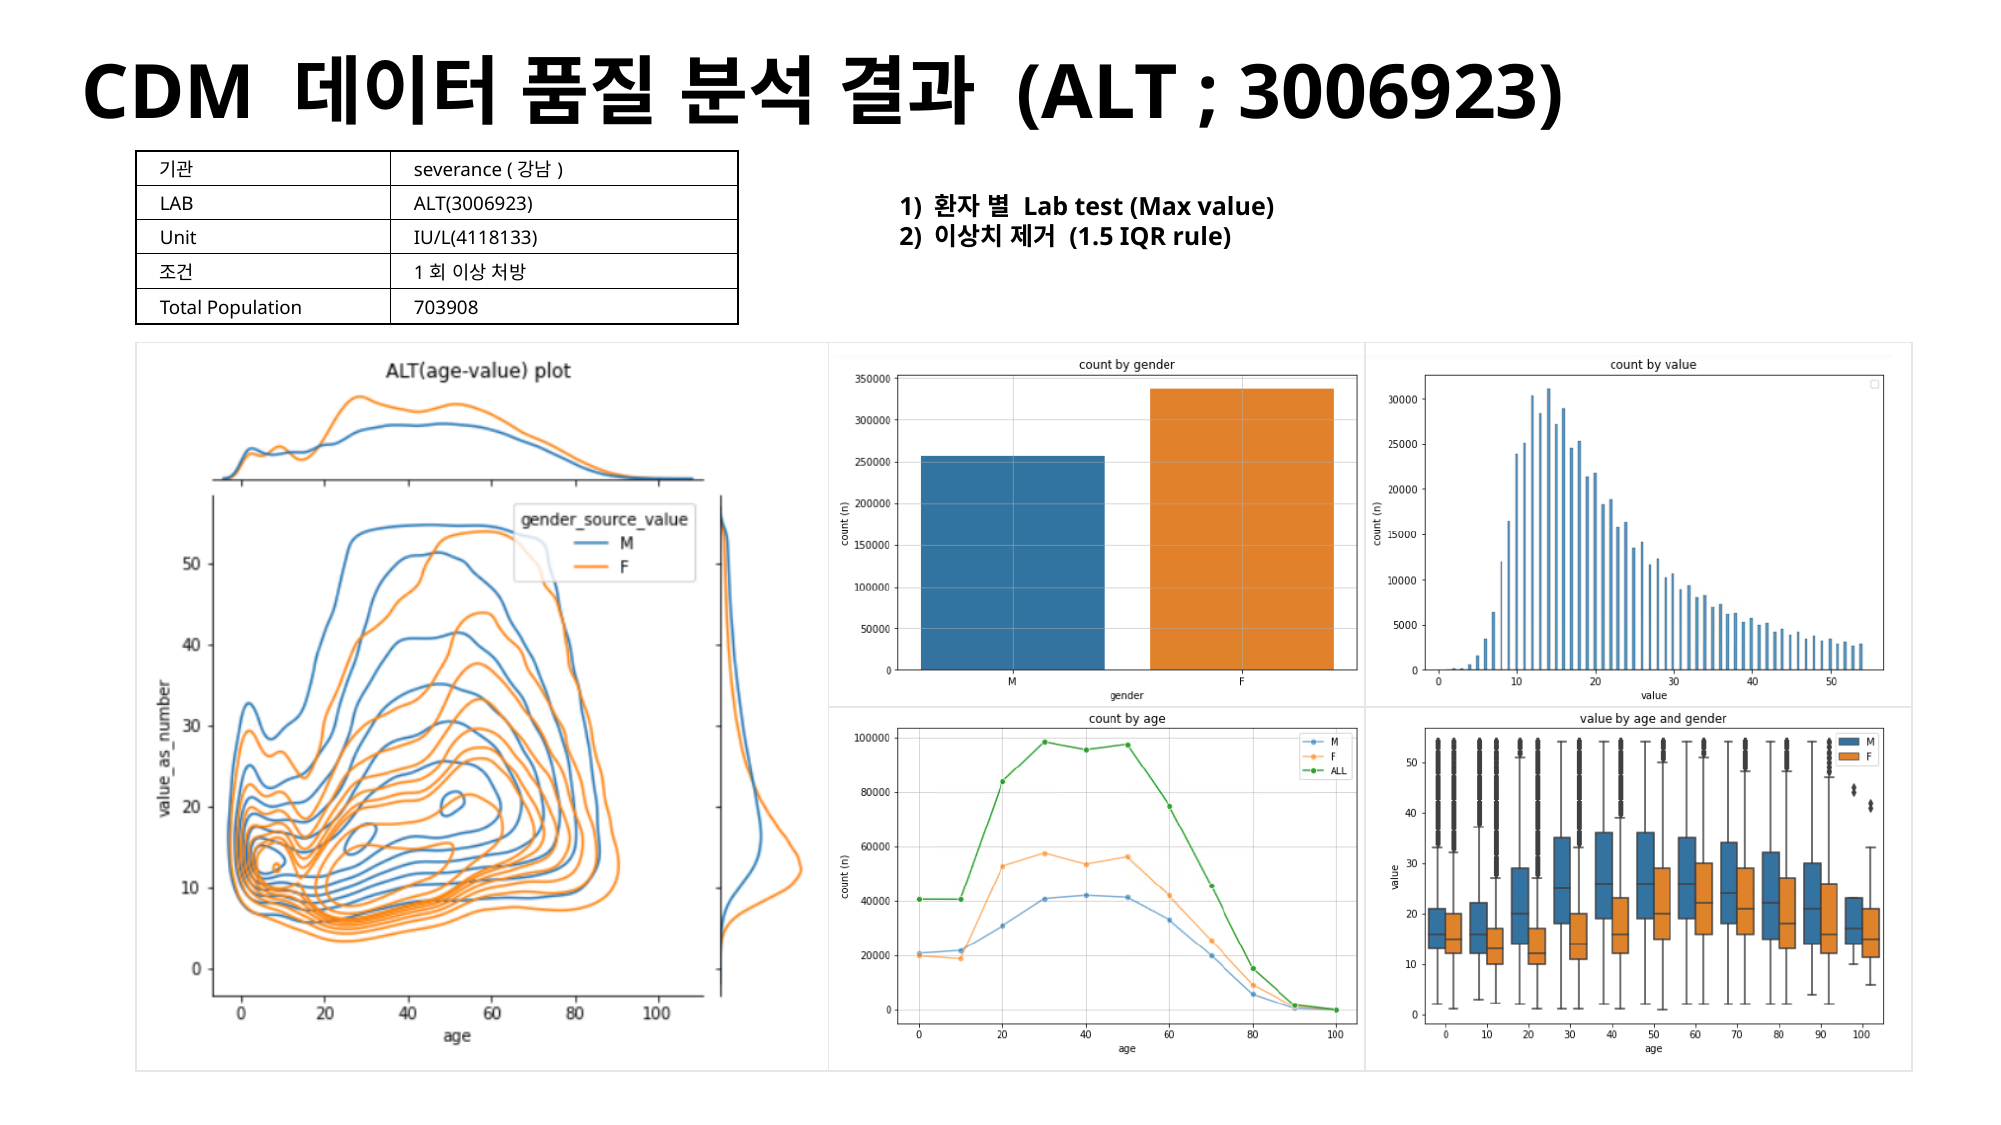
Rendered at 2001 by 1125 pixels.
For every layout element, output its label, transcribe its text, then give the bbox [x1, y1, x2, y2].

table_cell ALT(3006923) [391, 186, 737, 219]
table_cell Unit [137, 220, 390, 253]
table_cell [829, 708, 1364, 1070]
table_header [137, 343, 828, 1070]
table_header [829, 343, 1364, 706]
title CDM 데이터 품질 분석 결과 (ALT ; 3006923) [66, 57, 1792, 132]
picture [152, 352, 817, 1056]
table_header [1366, 343, 1911, 706]
table_cell Total Population [137, 289, 390, 323]
table_cell [1366, 708, 1911, 1070]
table_cell IU/L(4118133) [391, 220, 737, 253]
table_header severance (강남) [391, 152, 737, 185]
table_cell 1회 이상 처방 [391, 254, 737, 288]
table_cell LAB [137, 186, 390, 219]
table_cell 703908 [391, 289, 737, 323]
table_header 기관 [137, 152, 390, 185]
text_box 1) 환자 별 Lab test (Max value)​ 2) 이상치 제거 (1.5 IQR rule)​ [809, 182, 1647, 258]
table_cell 조건 [137, 254, 390, 288]
picture [833, 355, 1892, 1064]
